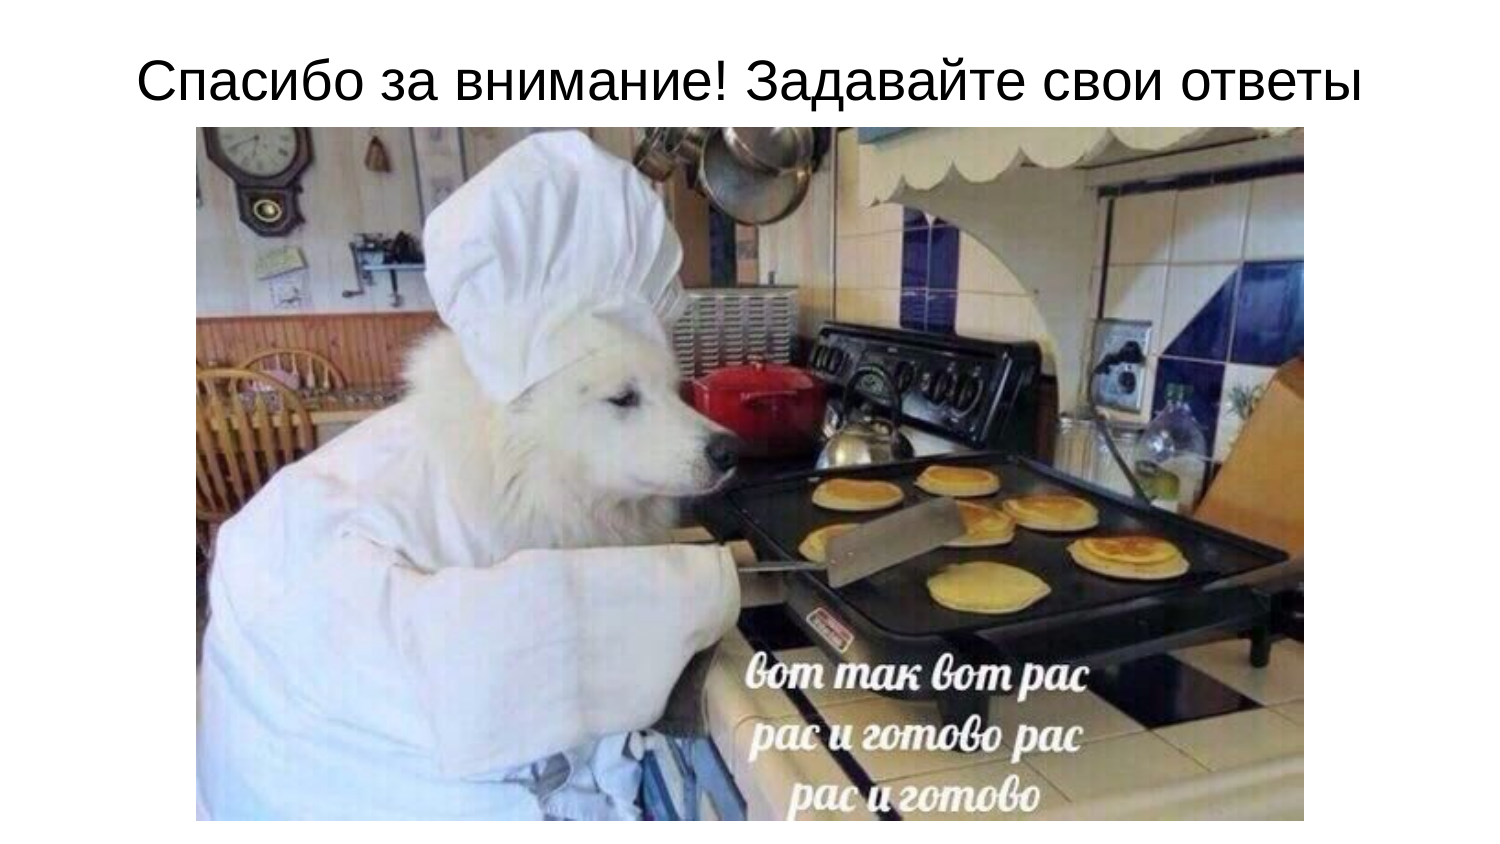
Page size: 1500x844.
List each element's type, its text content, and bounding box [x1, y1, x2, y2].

title Спасибо за внимание! Задавайте свои ответы [51, 33, 1449, 128]
picture [196, 127, 1304, 822]
